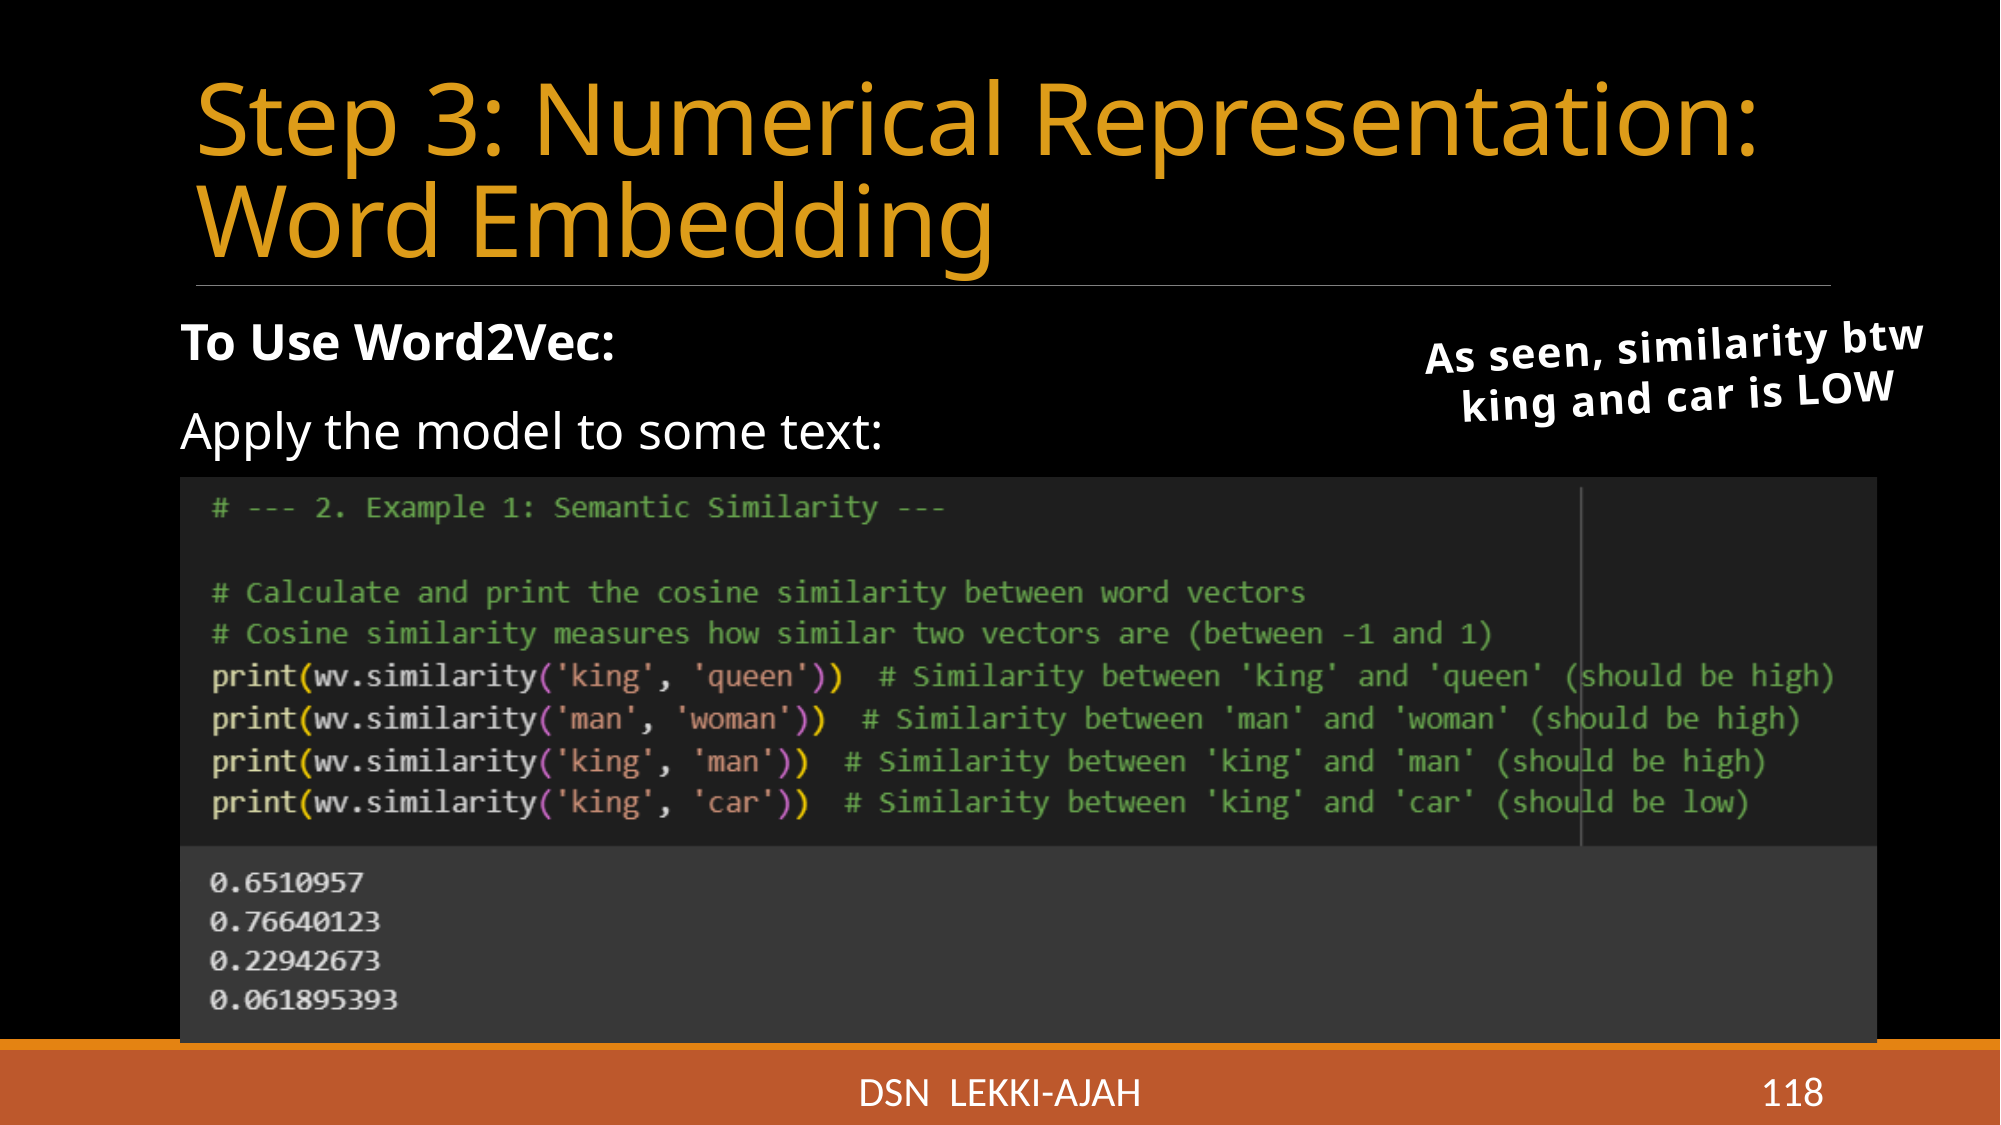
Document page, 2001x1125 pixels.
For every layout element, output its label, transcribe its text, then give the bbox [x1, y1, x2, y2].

list To Use Word2Vec: Apply the model to some text: [180, 302, 1891, 1054]
footer DSN LEKKI-AJAH [604, 1059, 1396, 1120]
slide_number 118 [1624, 1059, 1840, 1120]
text_box As seen, similarity btw king and car is LOW [1369, 296, 1984, 443]
title Step 3: Numerical Representation: Word Embedding [180, 47, 1830, 285]
picture [179, 477, 1878, 1044]
